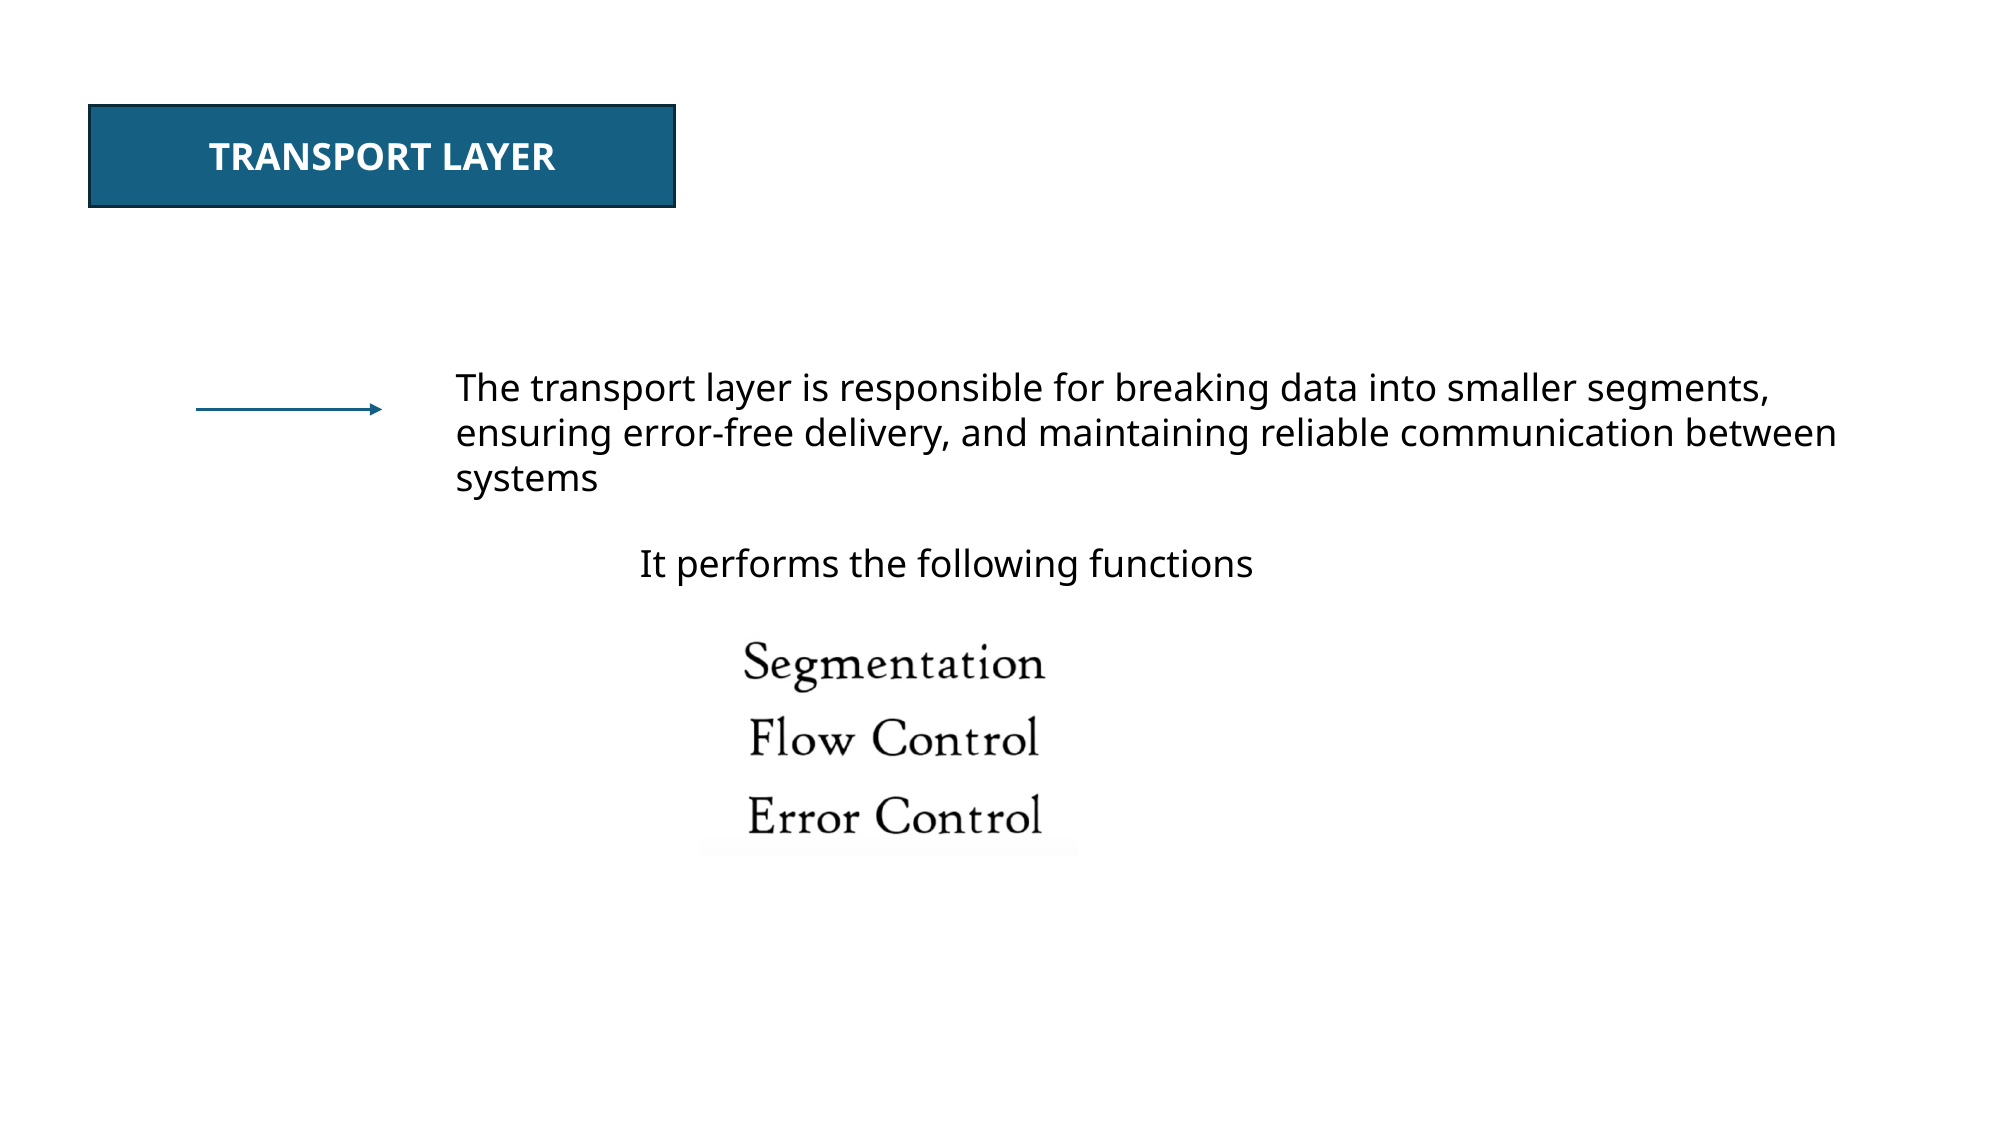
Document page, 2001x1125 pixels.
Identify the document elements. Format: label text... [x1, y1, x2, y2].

picture [699, 592, 1079, 858]
text_box It performs the following functions [625, 532, 1808, 592]
text_box The transport layer is responsible for breaking data into smaller segments, ensuring error-free delivery, and maintaining reliable communication between systems [440, 356, 1876, 507]
text_box TRANSPORT LAYER [88, 104, 676, 208]
